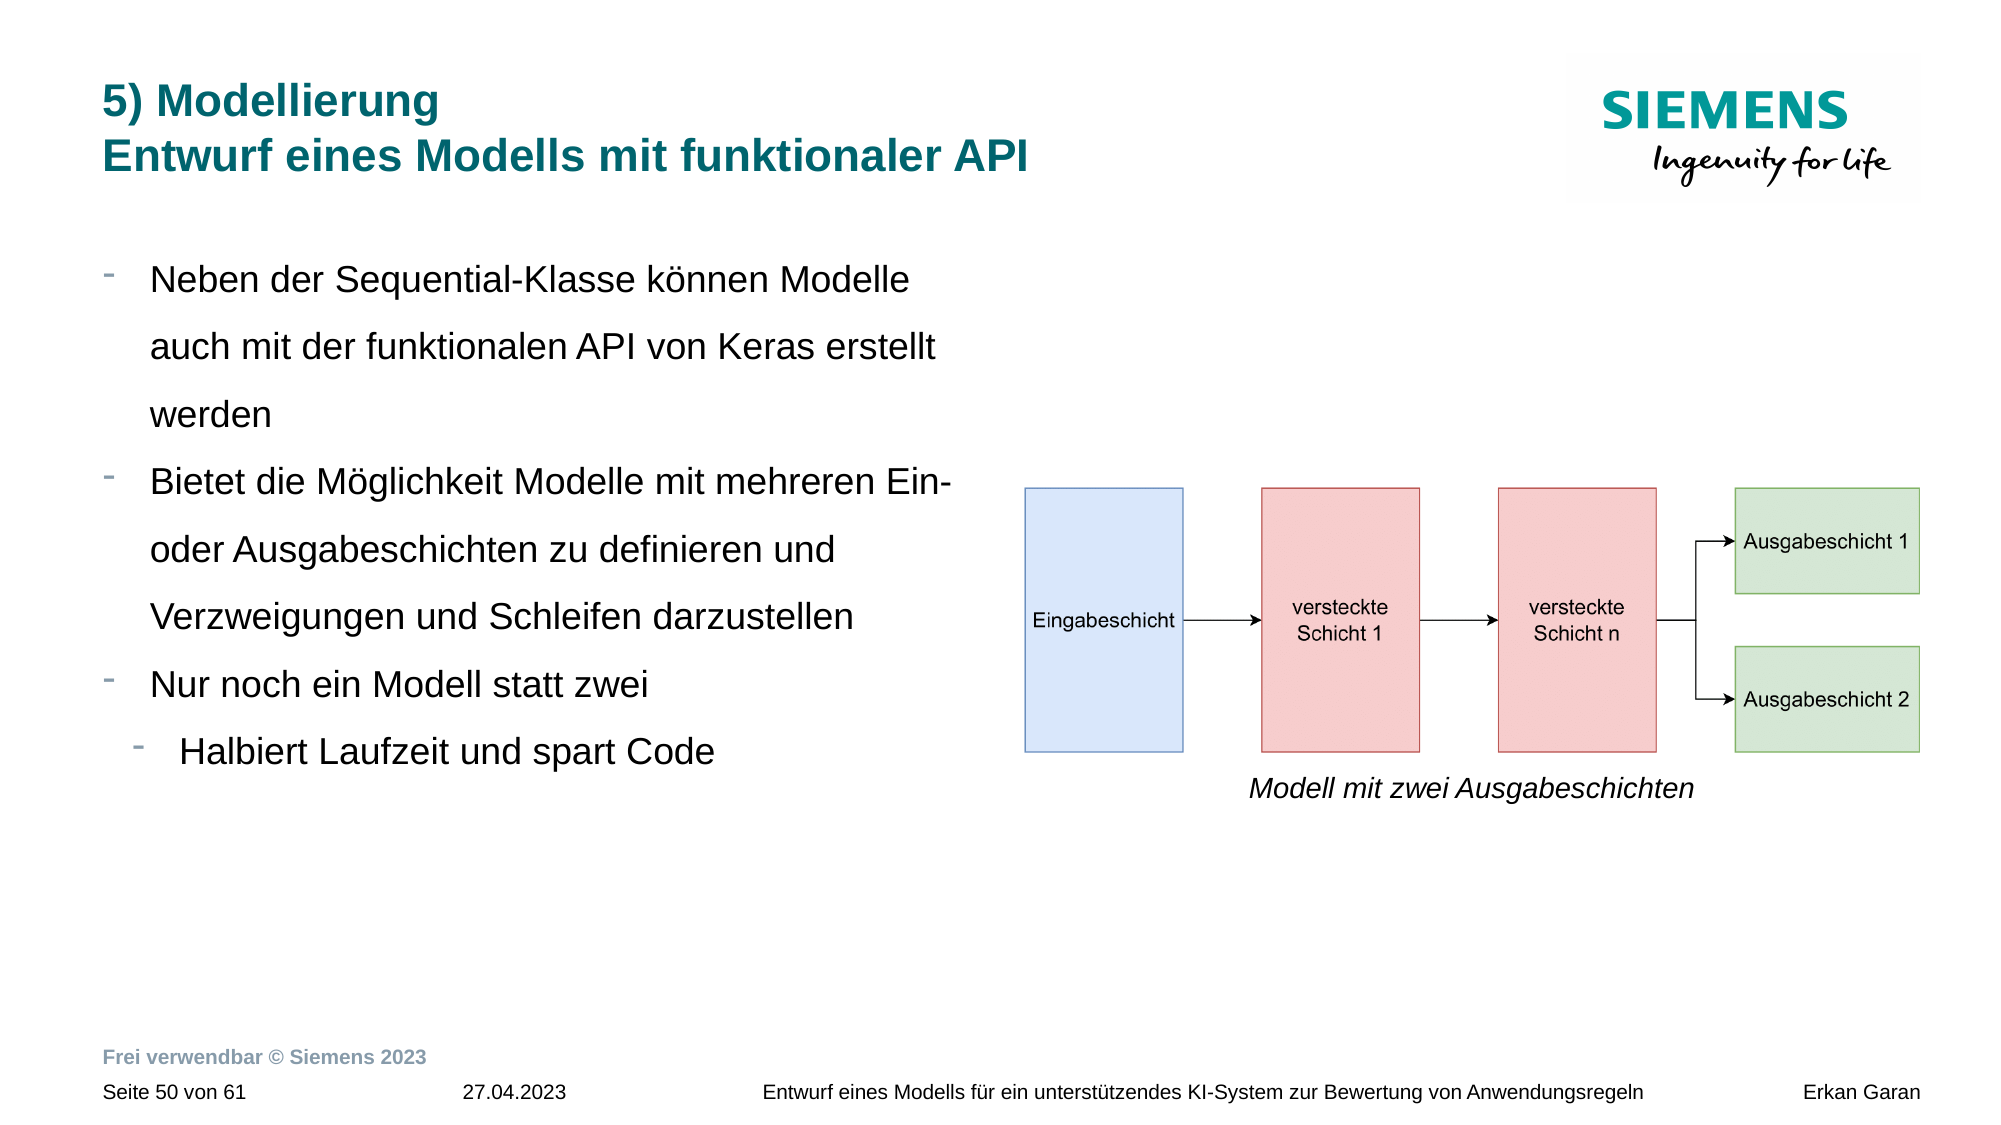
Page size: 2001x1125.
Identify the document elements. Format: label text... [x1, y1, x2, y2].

text_box Modell mit zwei Ausgabeschichten [1023, 765, 1921, 814]
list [1023, 485, 1922, 758]
title 5) Modellierung Entwurf eines Modells mit funktionaler API [0, 0, 2000, 233]
list Neben der Sequential-Klasse können Modelle auch mit der funktionalen API von Keras erstellt werden Bietet die Möglichkeit Modelle mit mehreren Ein- oder Ausgabeschichten zu definieren und Verzweigungen und Schleifen darzustellen Nur noch ein Modell statt zwei Halbiert Laufzeit und spart Code [102, 233, 1001, 1012]
